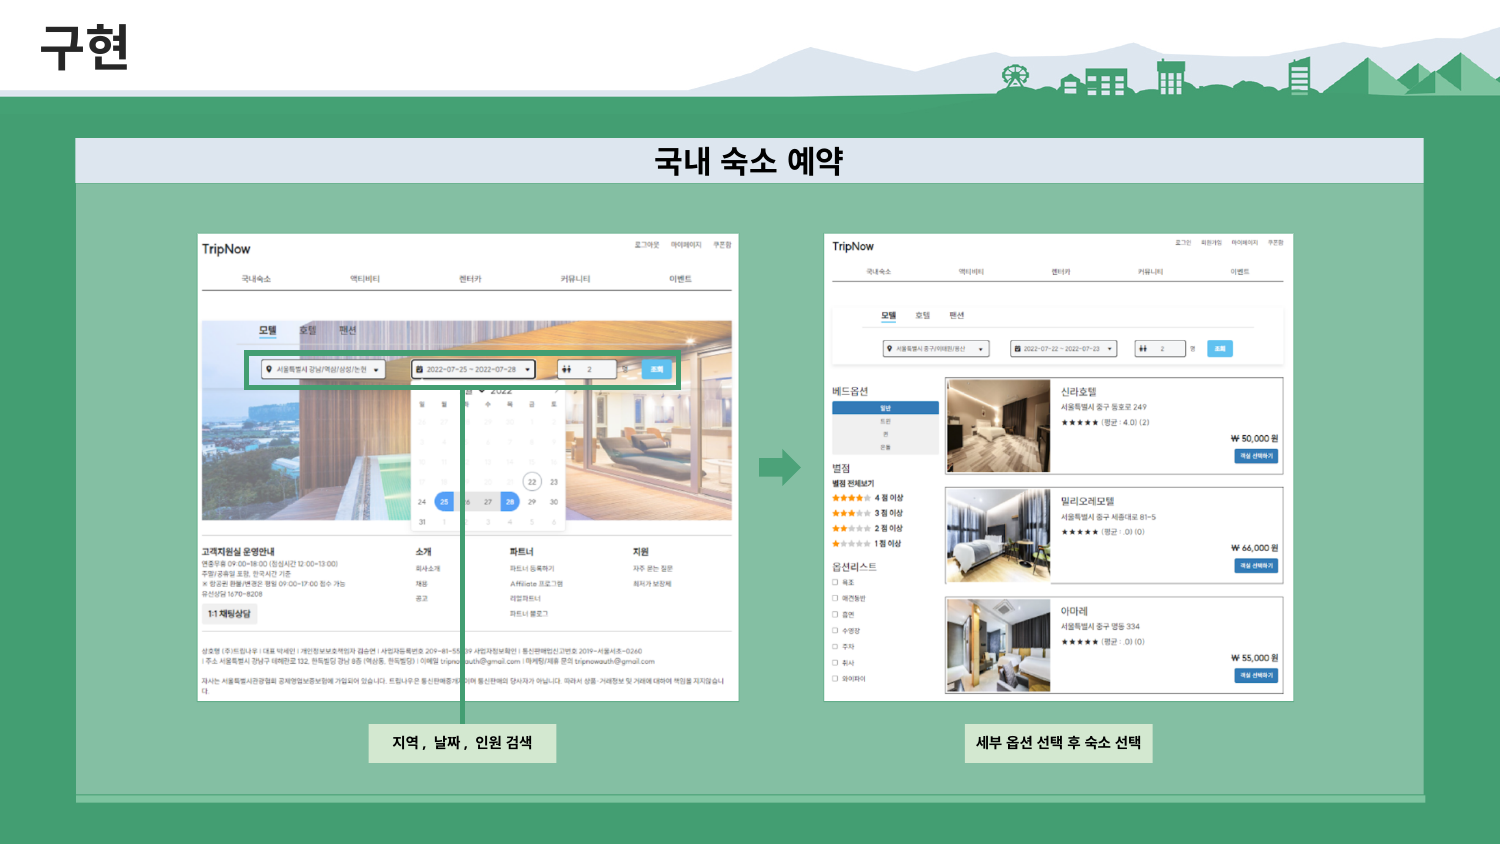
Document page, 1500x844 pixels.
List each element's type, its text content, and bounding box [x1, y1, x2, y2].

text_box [368, 724, 557, 763]
picture [0, 0, 1500, 844]
list 구현 [26, 17, 1468, 96]
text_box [961, 724, 1157, 763]
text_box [75, 138, 1426, 803]
